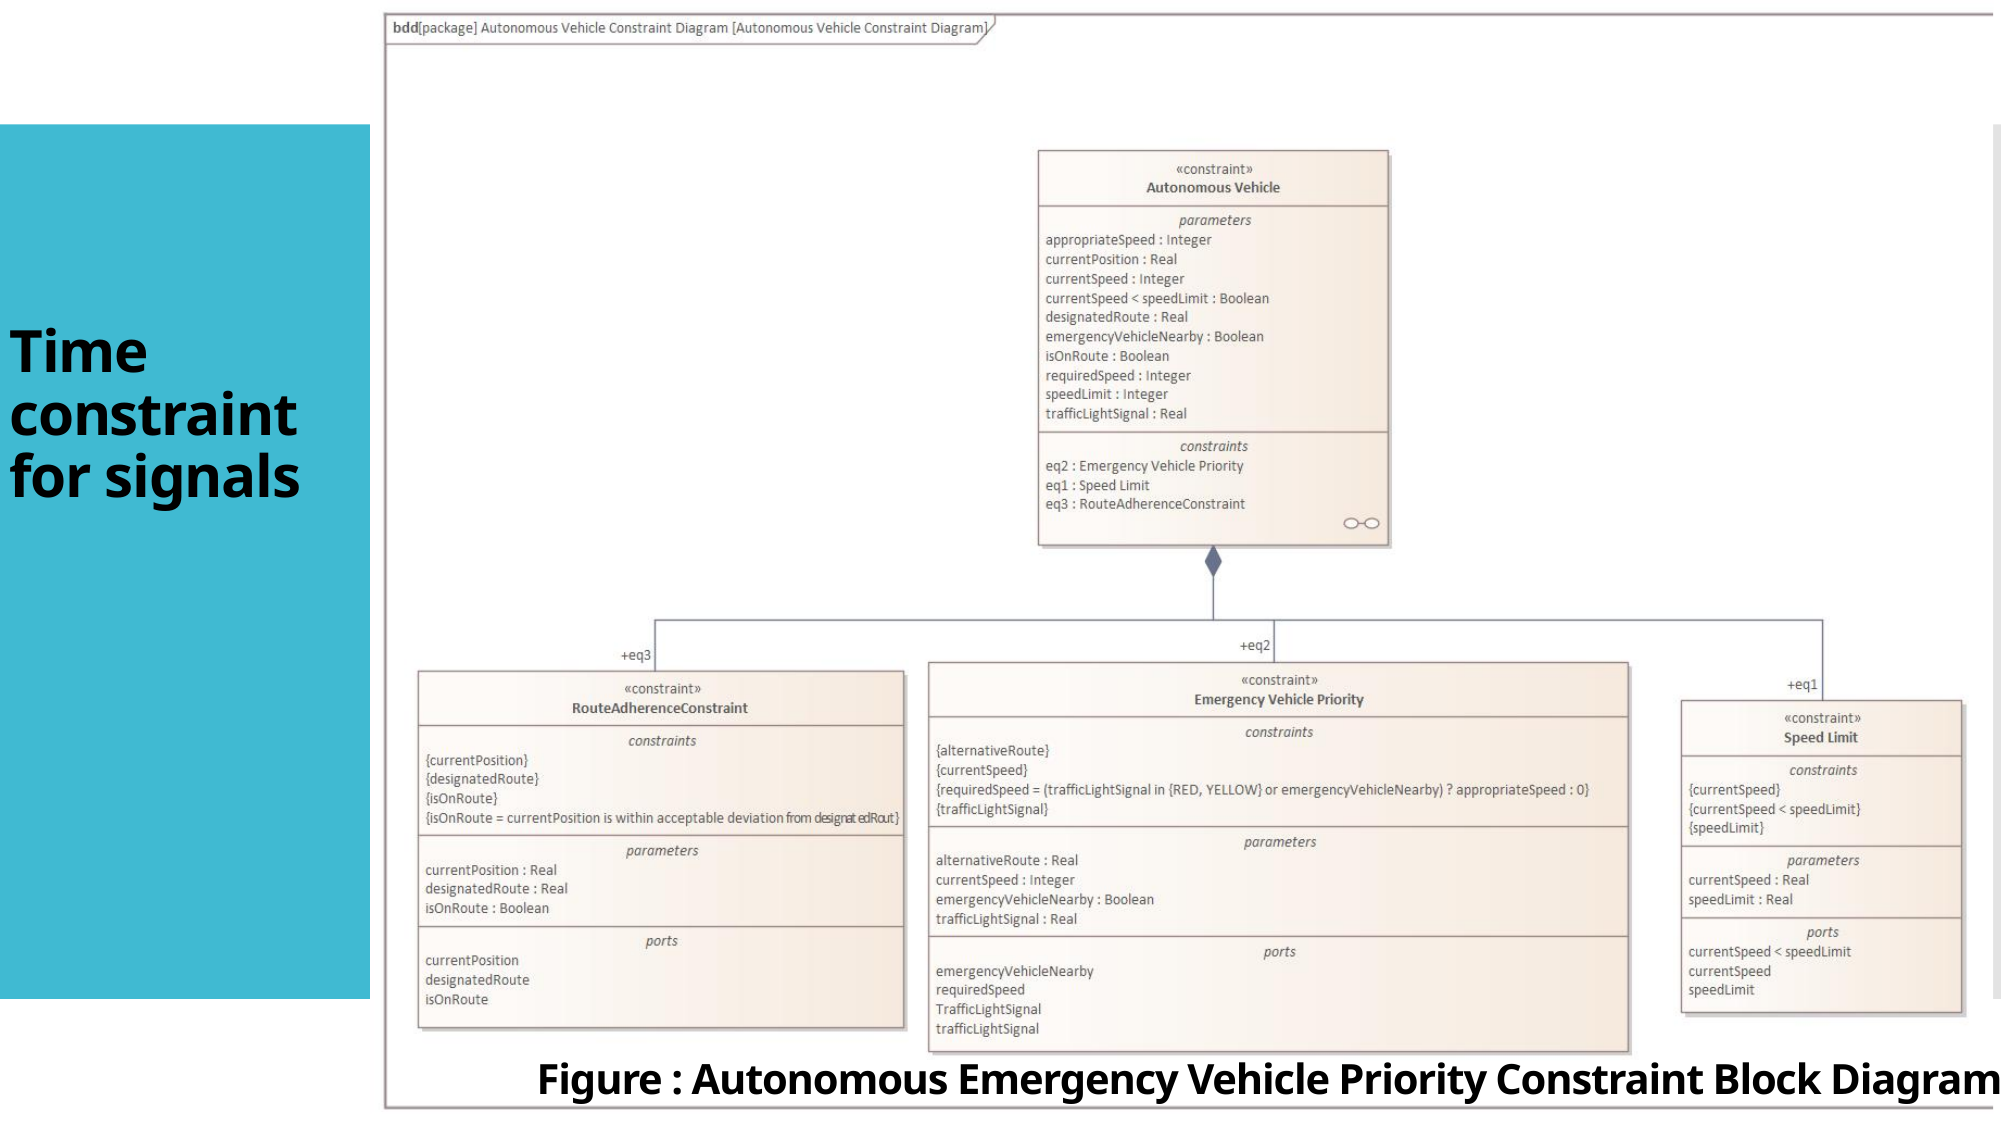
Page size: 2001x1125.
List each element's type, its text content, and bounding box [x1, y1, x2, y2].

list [369, 0, 1994, 1125]
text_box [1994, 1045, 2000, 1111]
title Time constraint for signals [0, 269, 369, 563]
